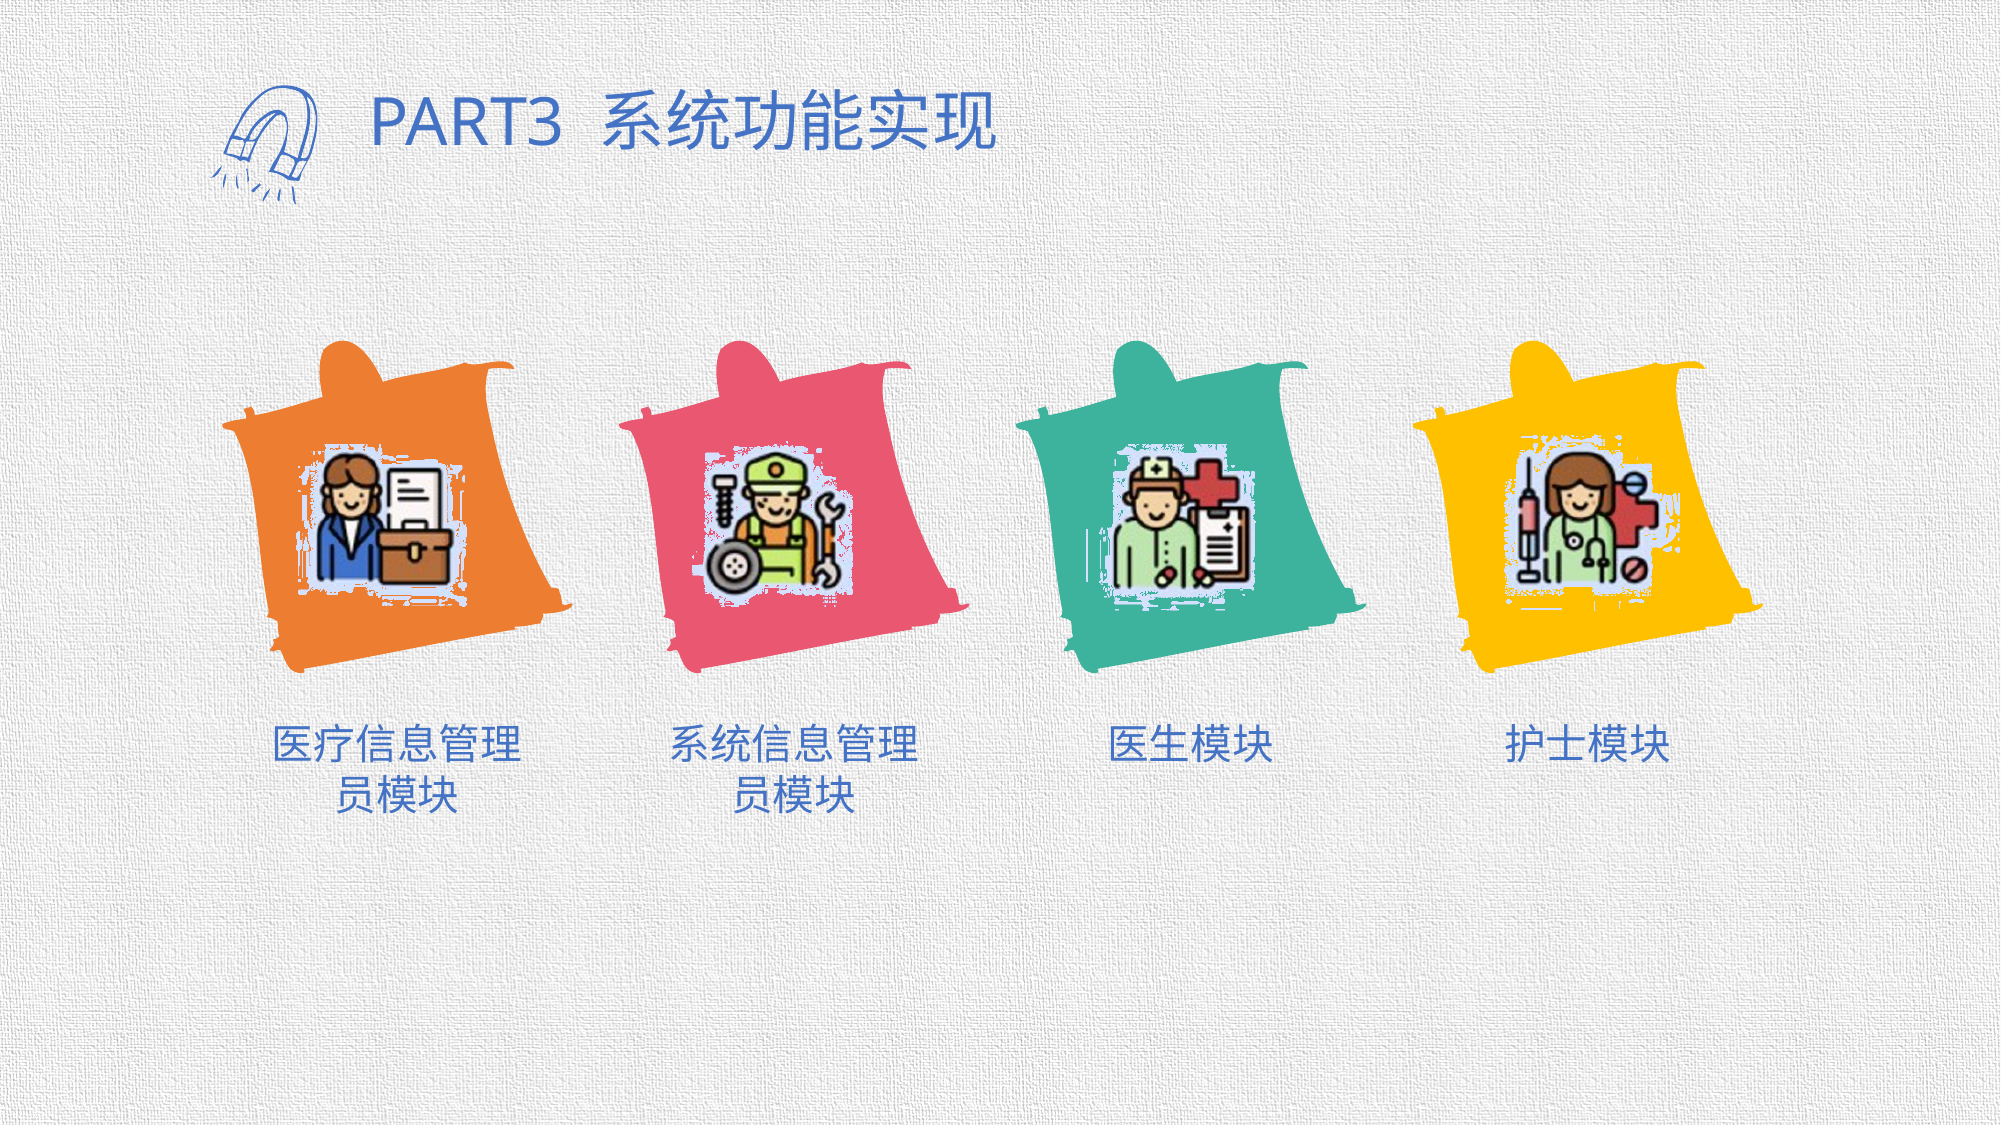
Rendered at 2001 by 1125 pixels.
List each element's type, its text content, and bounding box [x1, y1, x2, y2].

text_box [195, 710, 599, 827]
text_box 护士模块 [1431, 710, 1744, 826]
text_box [354, 71, 1188, 225]
text_box 系统信息管理员模块 [638, 710, 950, 826]
text_box [1412, 340, 1764, 674]
picture [0, 0, 2001, 1125]
text_box [222, 340, 573, 674]
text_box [211, 81, 318, 205]
text_box 医生模块 [1034, 710, 1347, 776]
text_box [1016, 340, 1367, 674]
text_box [619, 340, 970, 674]
